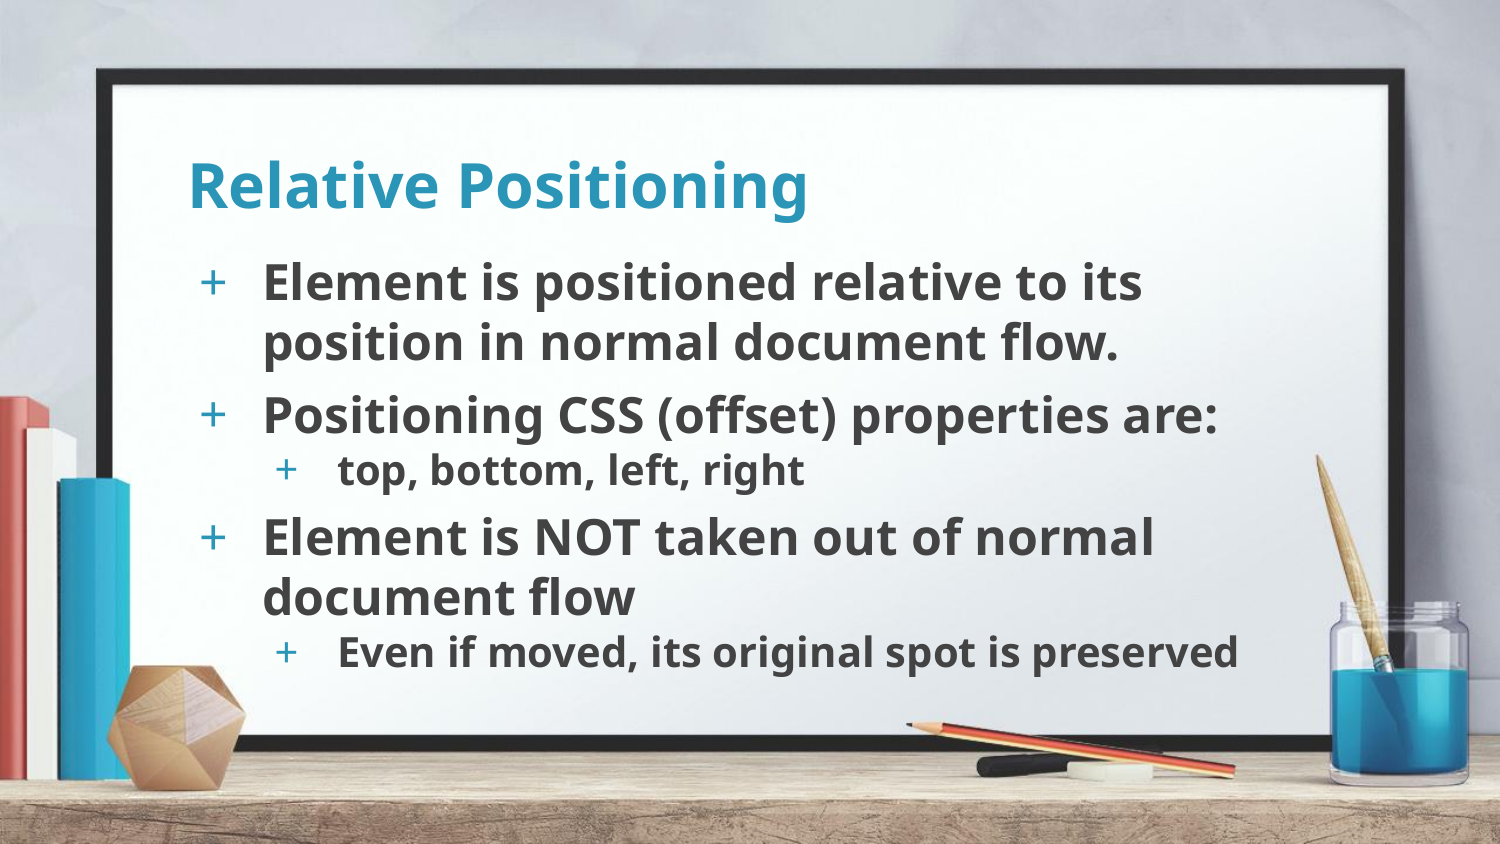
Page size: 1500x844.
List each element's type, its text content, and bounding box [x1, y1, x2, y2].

picture [0, 0, 1500, 844]
list Element is positioned relative to its position in normal document flow. Positioning CSS (offset) properties are: top, bottom, left, right Element is NOT taken out of normal document flow Even if moved, its original spot is preserved [172, 235, 1324, 680]
title Relative Positioning [172, 130, 1324, 235]
